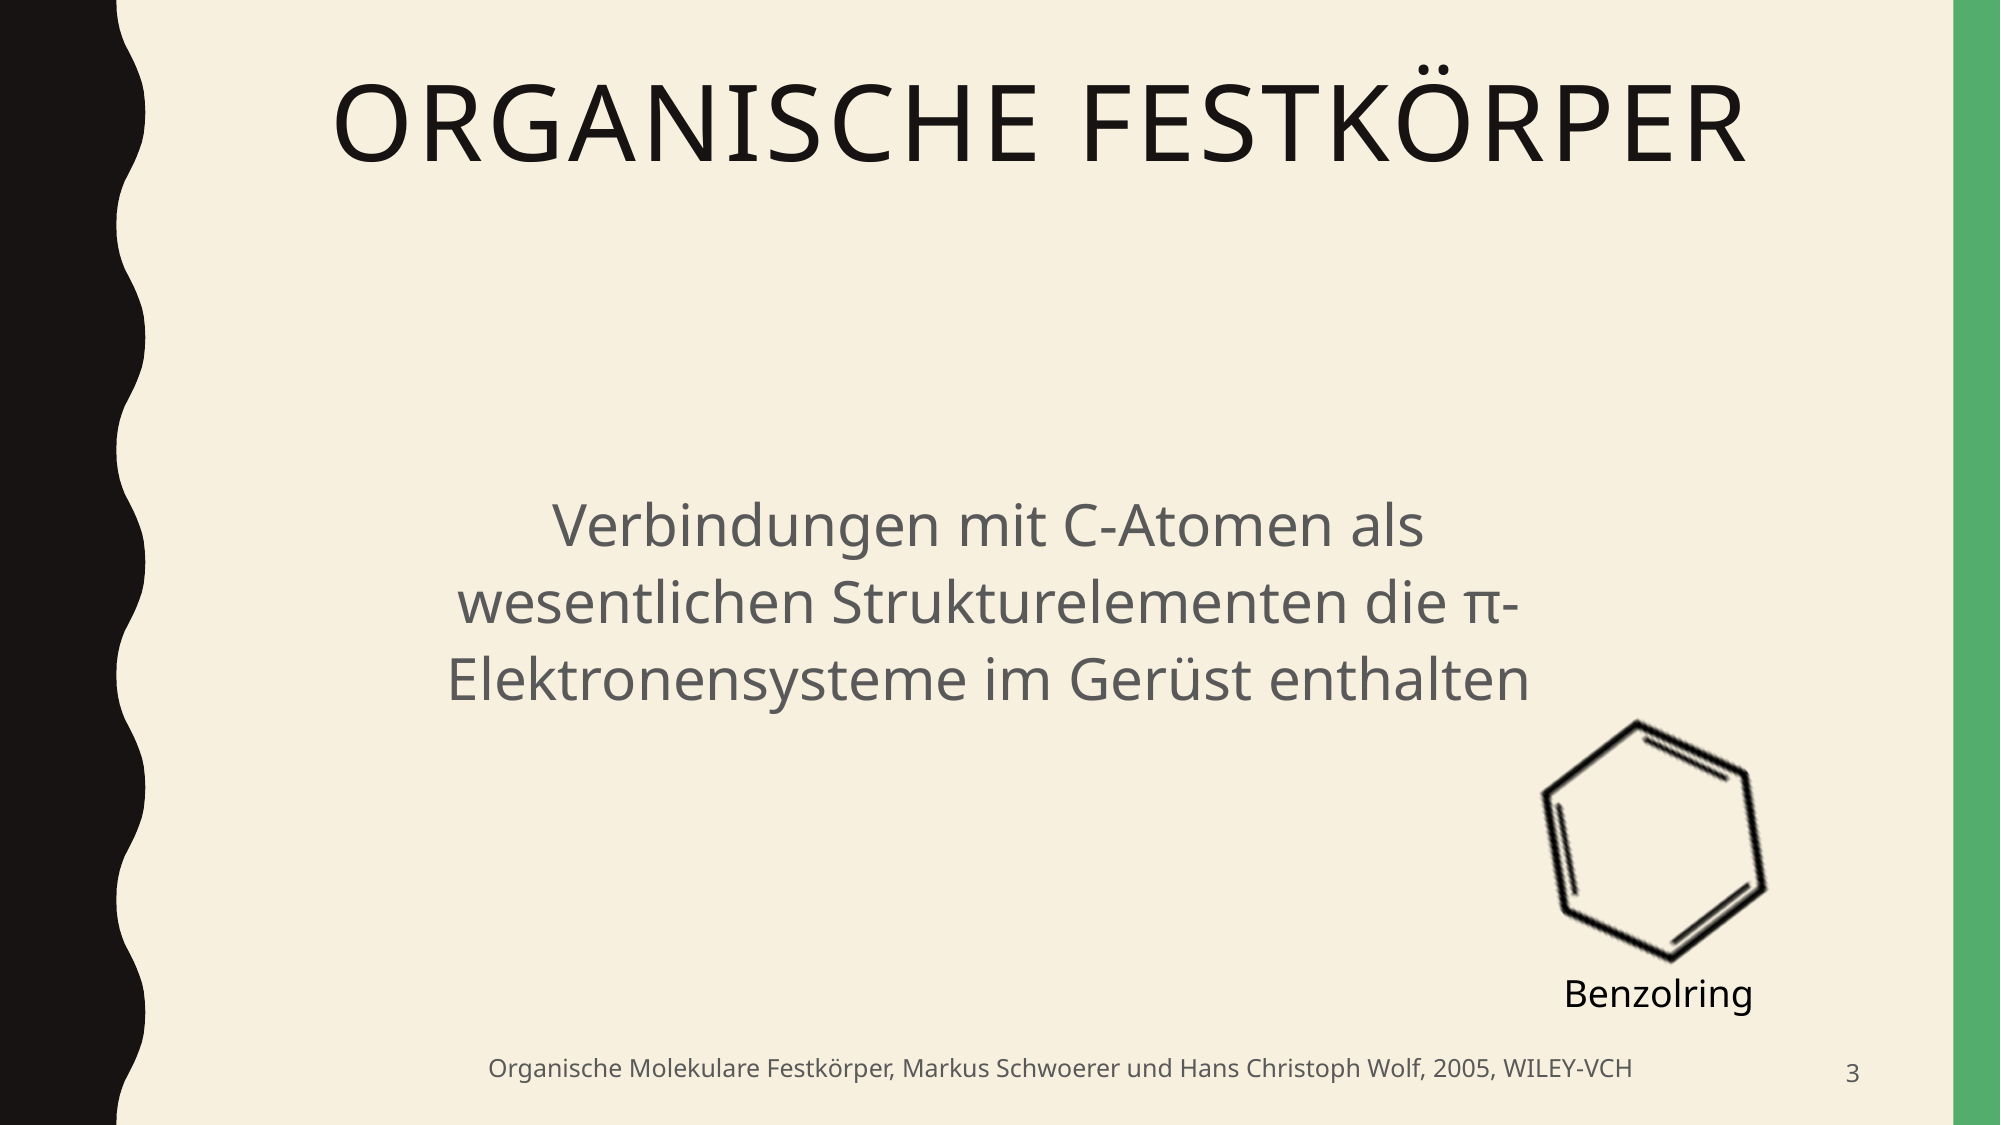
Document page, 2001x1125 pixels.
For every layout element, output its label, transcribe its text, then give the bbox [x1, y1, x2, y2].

text_box Benzolring [1548, 962, 1770, 1022]
title Organische Festkörper [205, 62, 1875, 308]
picture [1497, 685, 1812, 962]
list Verbindungen mit C-Atomen als wesentlichen Strukturelementen die π-Elektronensysteme im Gerüst enthalten [408, 474, 1570, 651]
footer Organische Molekulare Festkörper, Markus Schwoerer und Hans Christoph Wolf, 2005, WILEY-VCH [368, 1031, 1755, 1103]
slide_number 3 [1771, 1045, 1875, 1103]
